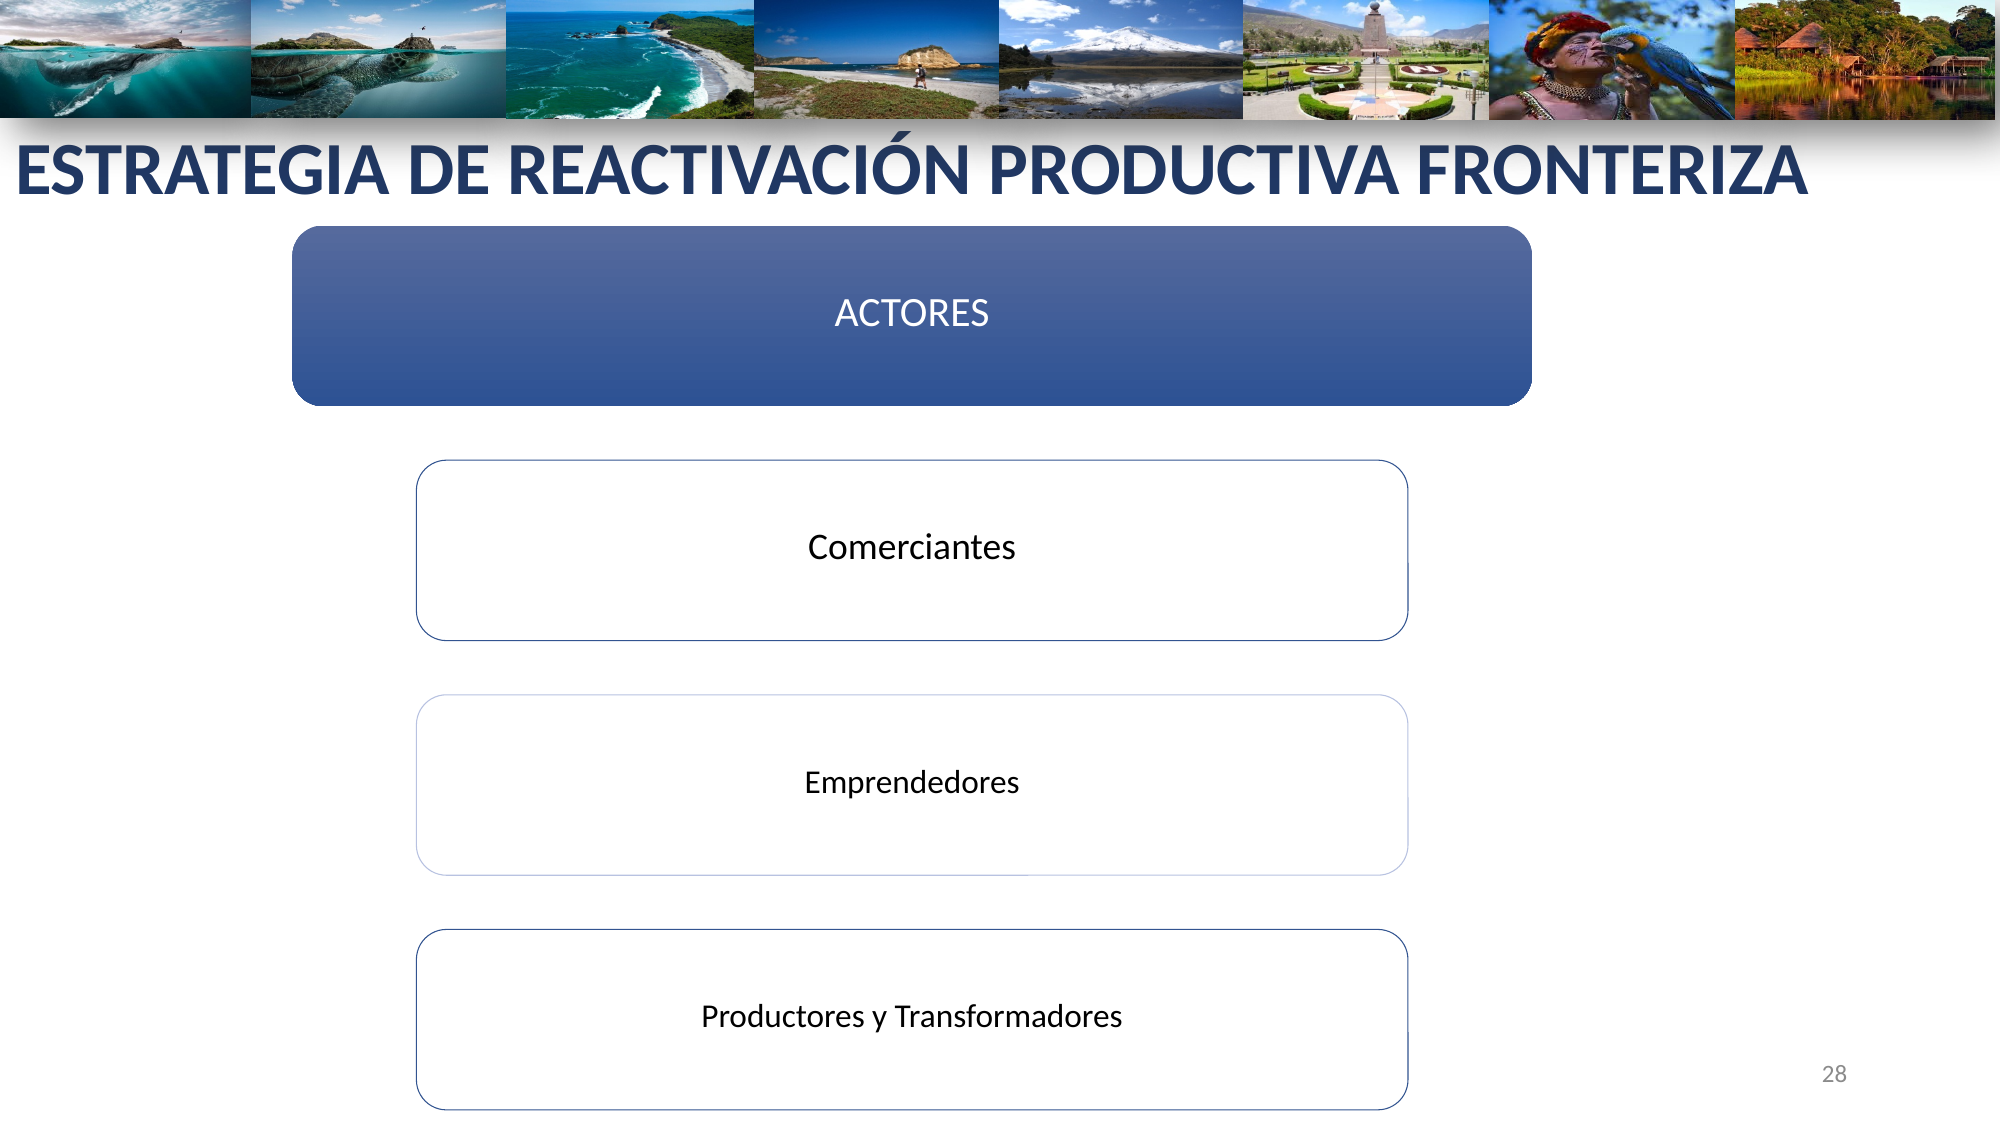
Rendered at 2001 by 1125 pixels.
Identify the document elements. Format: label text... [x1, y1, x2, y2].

slide_number 28 [1687, 1042, 1863, 1103]
title ESTRATEGIA DE REACTIVACIÓN PRODUCTIVA FRONTERIZA [0, 150, 2000, 228]
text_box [0, 0, 1995, 120]
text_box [137, 225, 1687, 1110]
